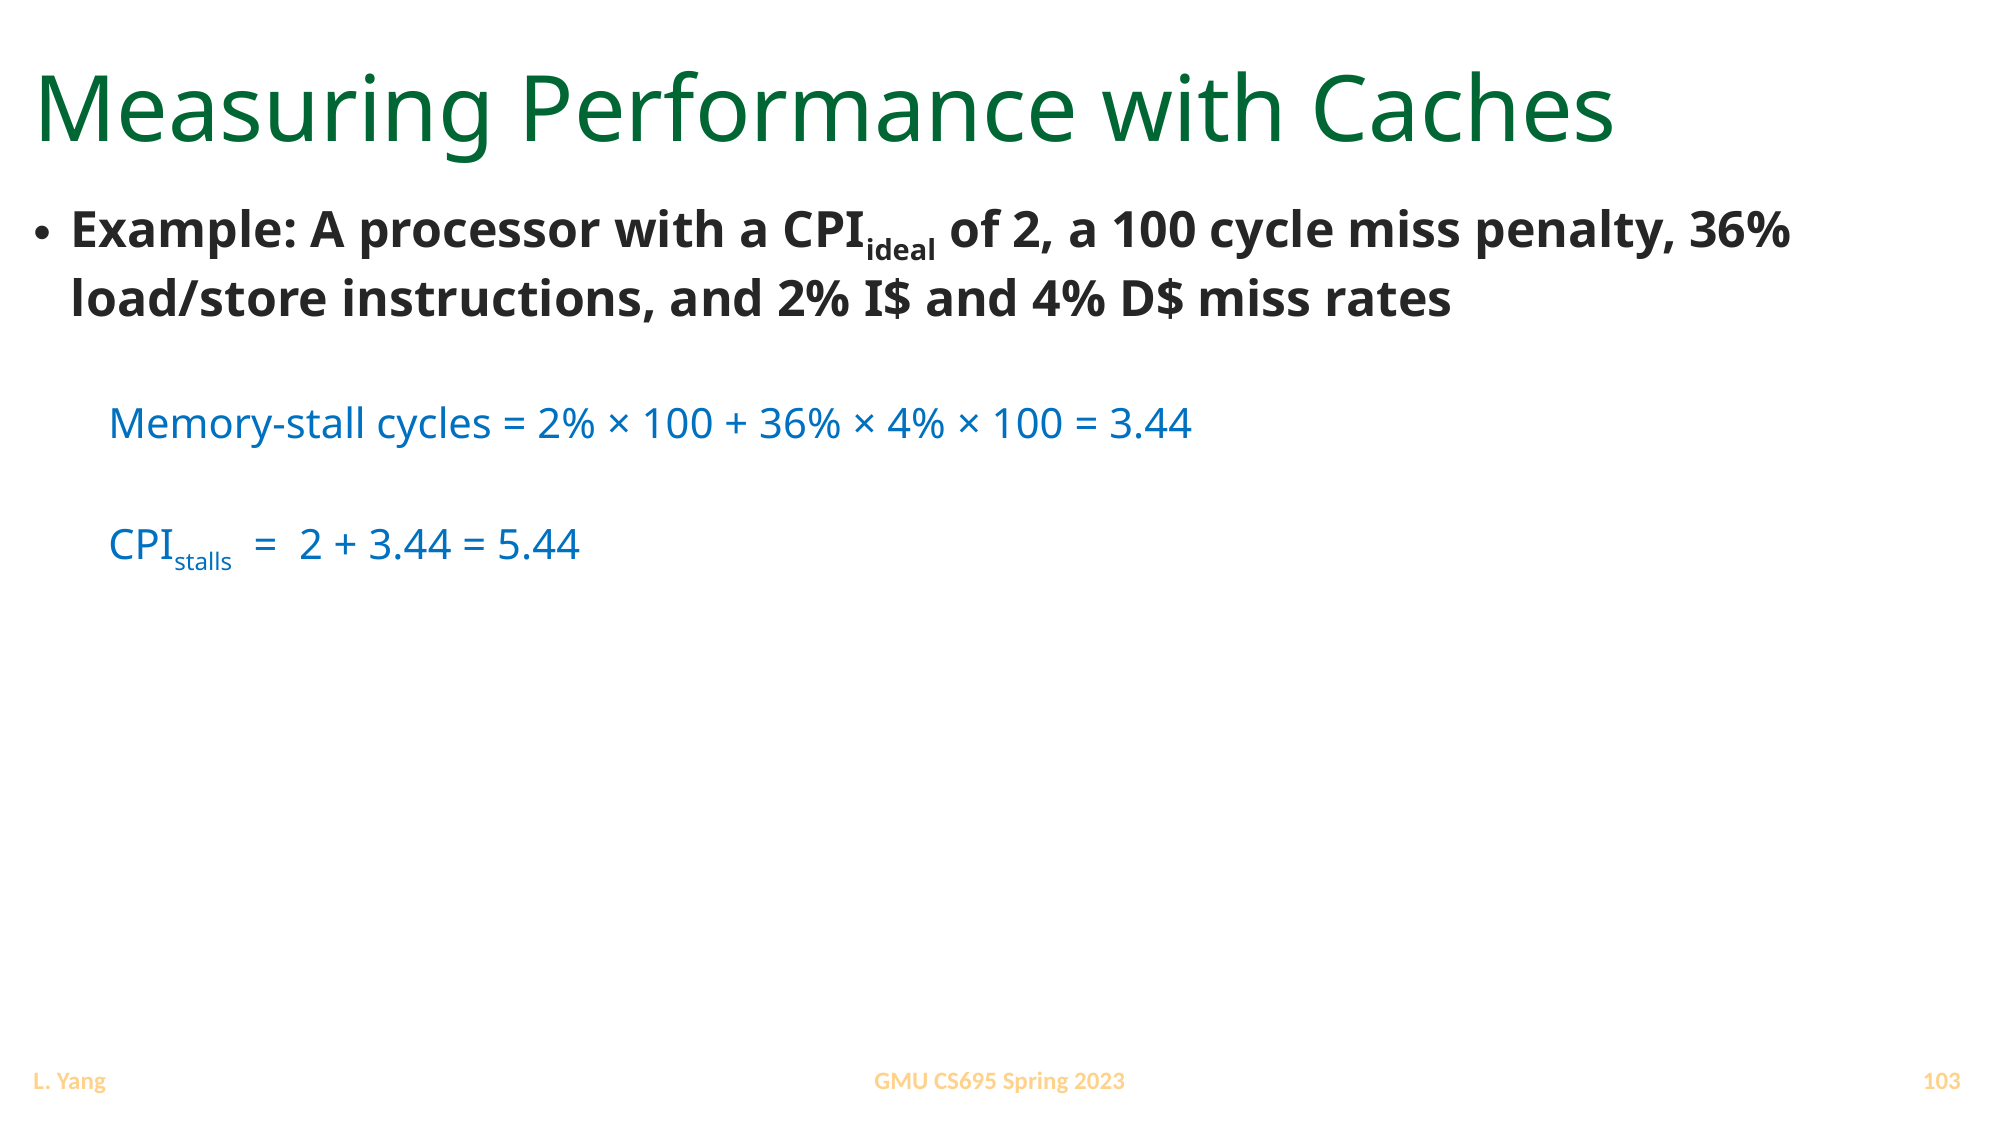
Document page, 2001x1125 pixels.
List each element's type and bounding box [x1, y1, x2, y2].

slide_number [18, 1050, 469, 1110]
title [18, 25, 1977, 169]
list [18, 190, 1976, 1035]
footer [662, 1050, 1338, 1110]
slide_number [1526, 1050, 1977, 1110]
